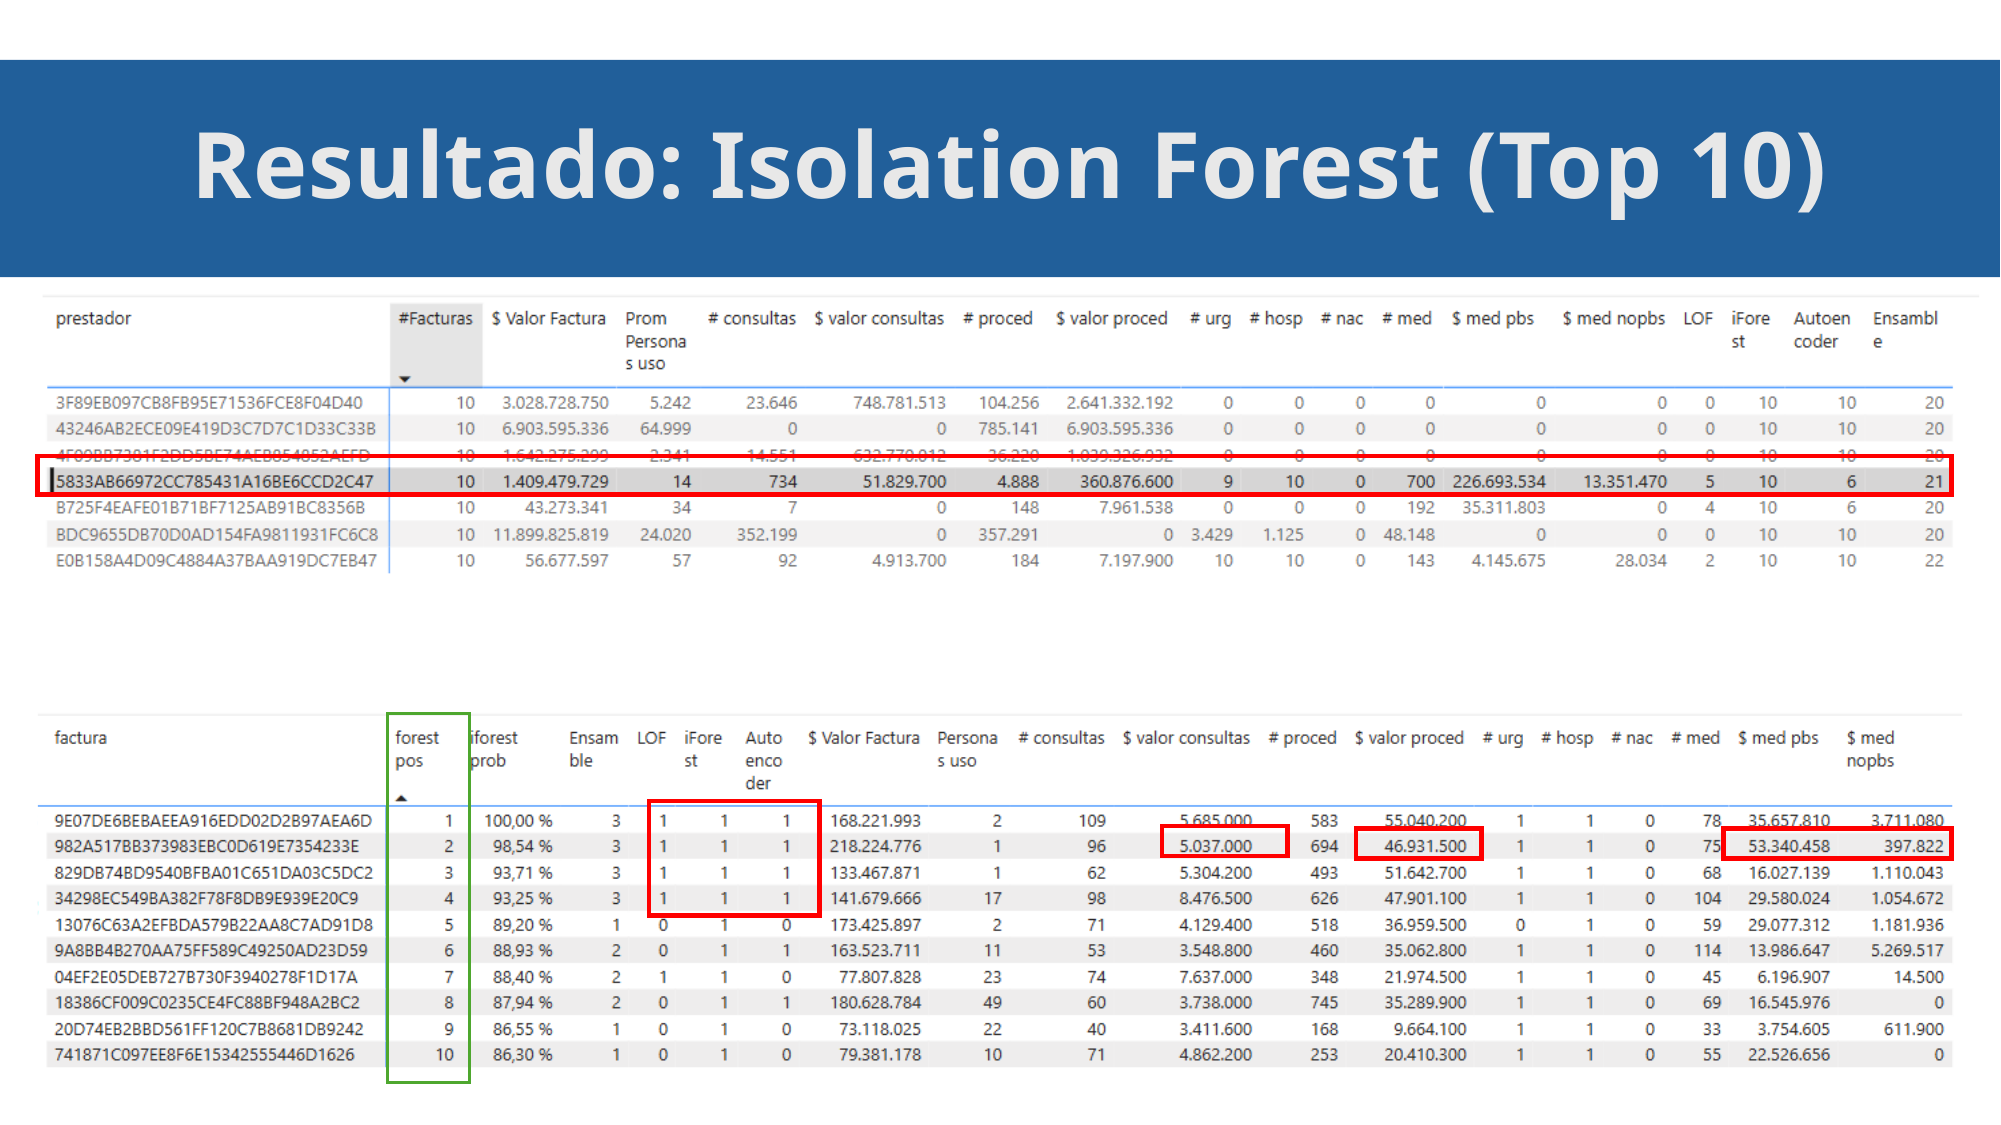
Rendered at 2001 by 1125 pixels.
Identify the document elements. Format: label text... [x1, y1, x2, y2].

text_box Resultado: Isolation Forest (Top 10) [0, 59, 2000, 278]
text_box [36, 454, 42, 496]
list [42, 276, 1980, 589]
picture [37, 707, 1963, 1074]
text_box [386, 1074, 471, 1084]
